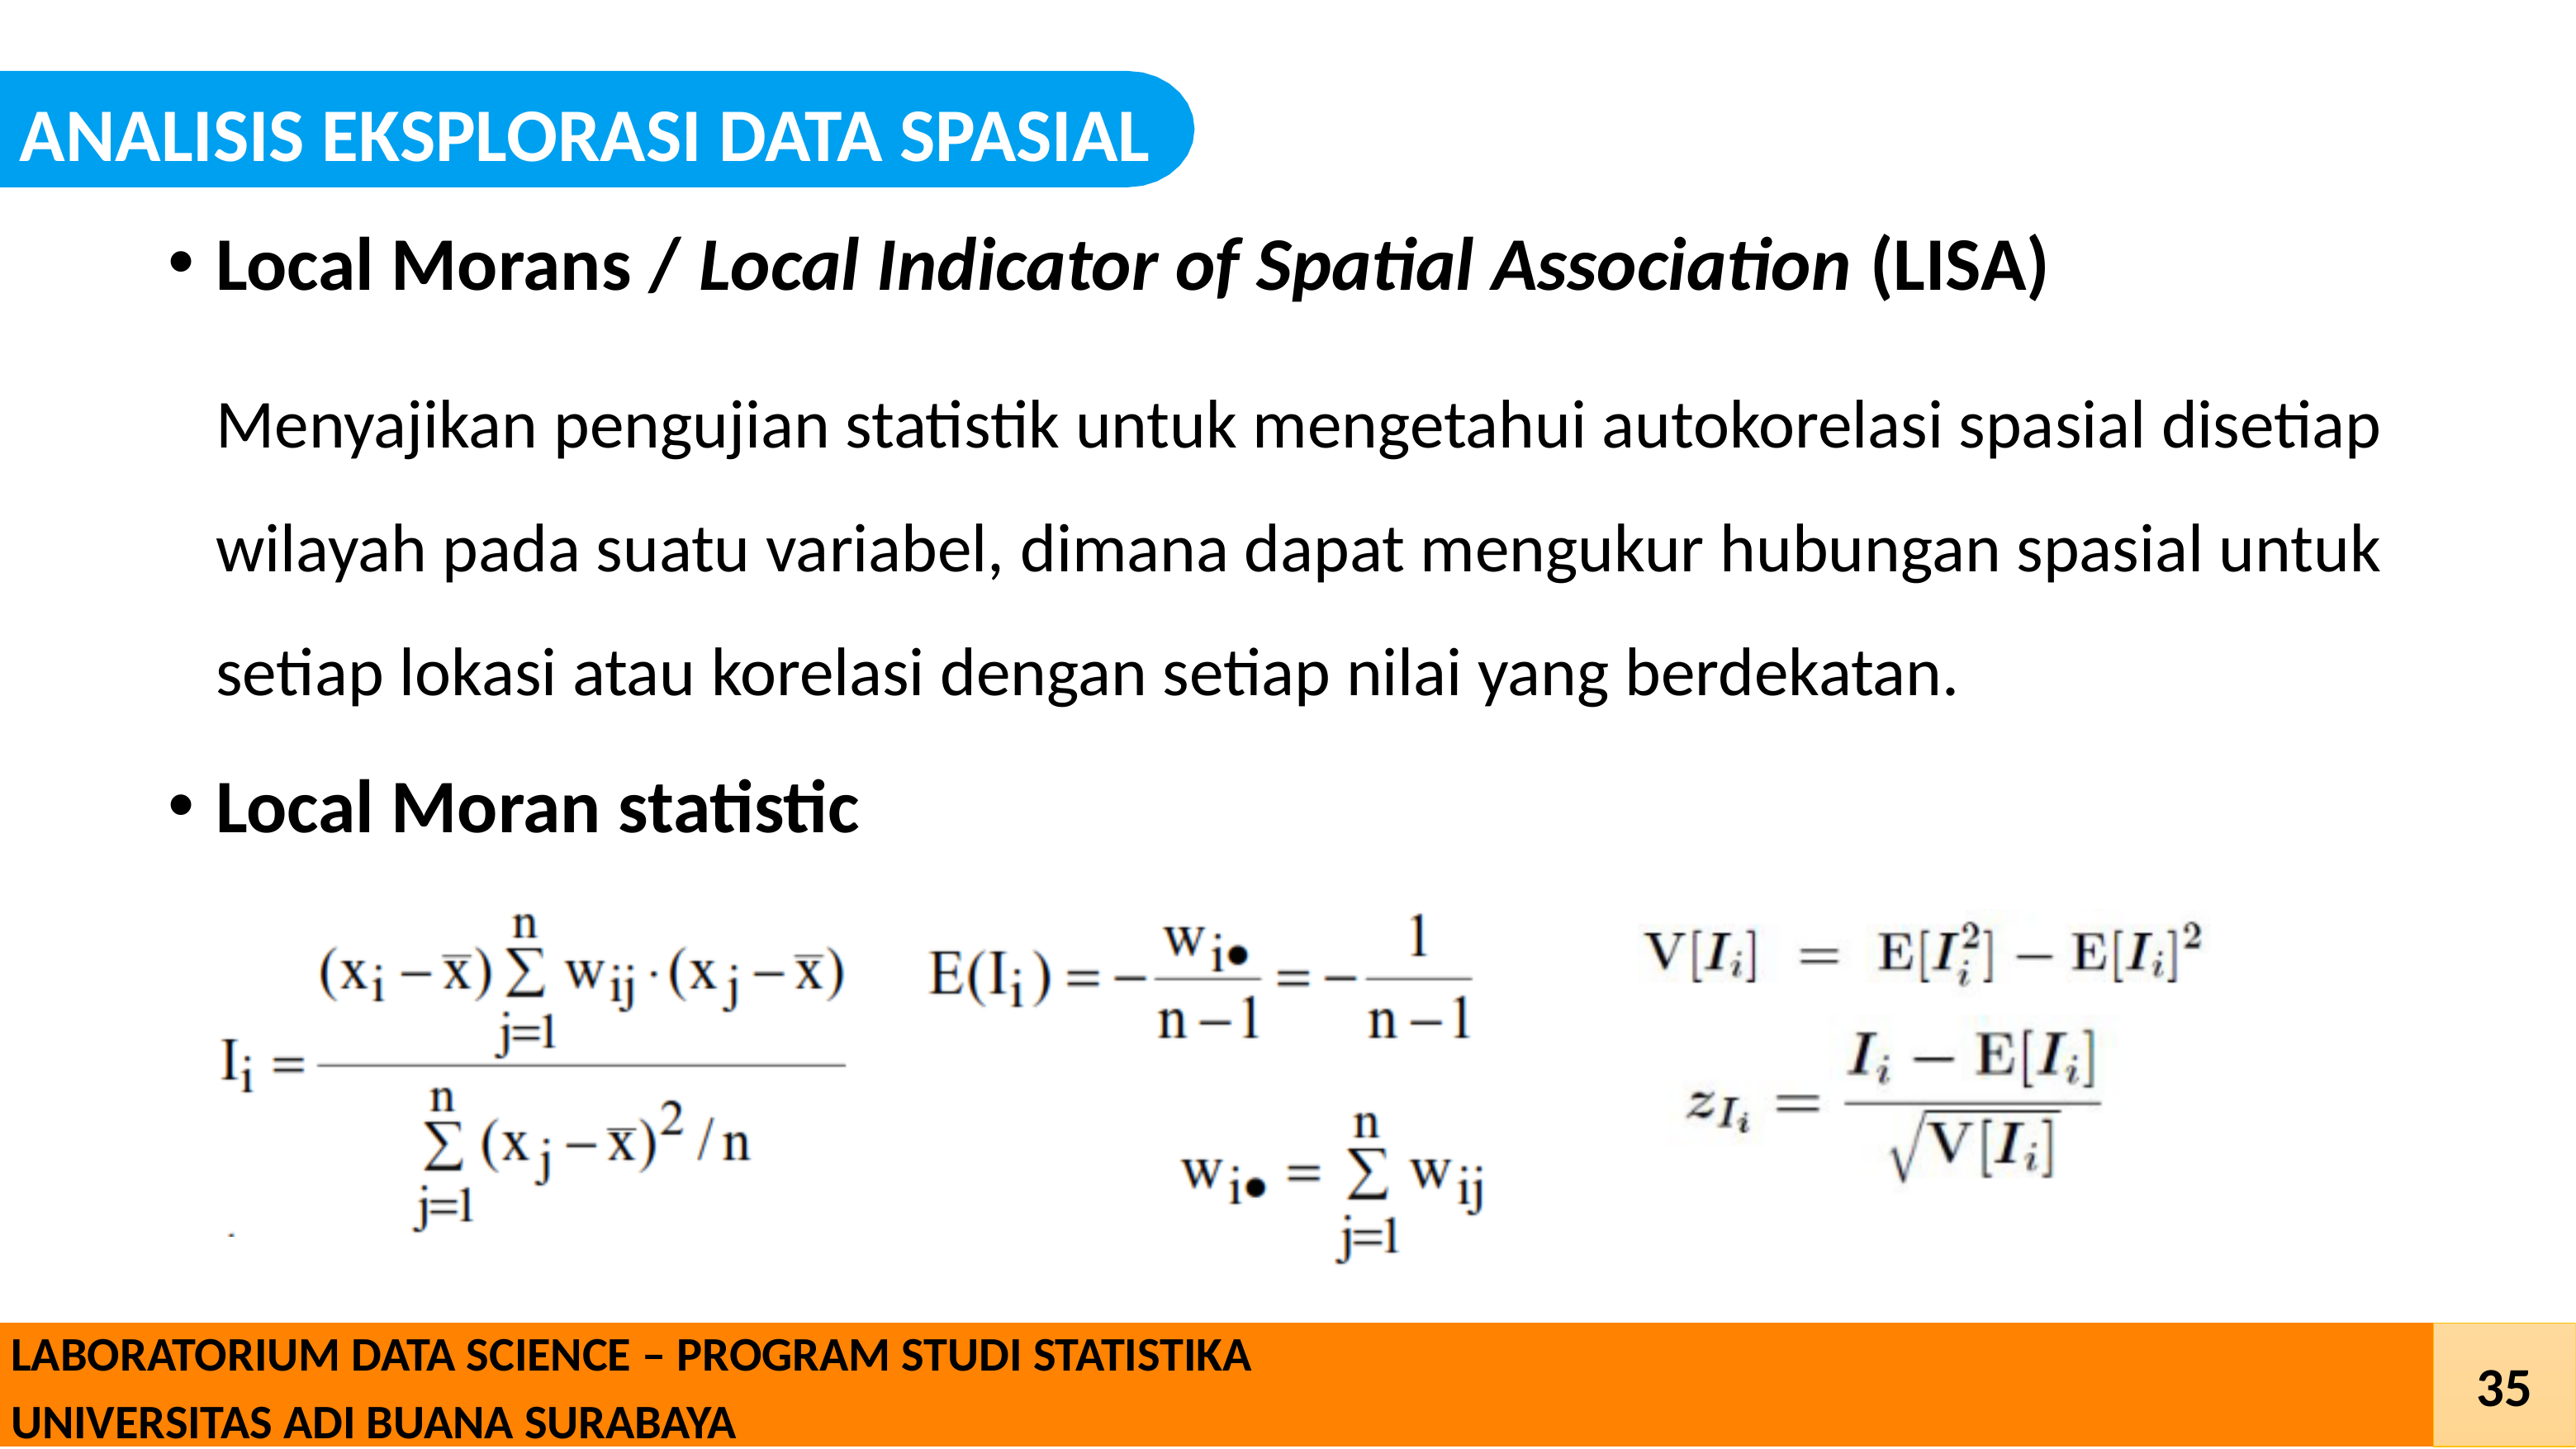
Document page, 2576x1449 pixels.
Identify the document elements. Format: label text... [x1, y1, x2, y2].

text_box ANALISIS EKSPLORASI DATA SPASIAL [17, 83, 1236, 177]
picture [1638, 909, 2225, 1209]
list Local Morans / Local Indicator of Spatial Association (LISA) Local Moran statistic [155, 218, 2434, 1138]
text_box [0, 1323, 2576, 1447]
picture [203, 906, 866, 1237]
text_box Menyajikan pengujian statistik untuk mengetahui autokorelasi spasial disetiap wilayah pada suatu variabel, dimana dapat mengukur hubungan spasial untuk setiap lokasi atau korelasi dengan setiap nilai yang berdekatan. [203, 332, 2483, 716]
picture [913, 906, 1591, 1302]
text_box [0, 70, 1169, 187]
